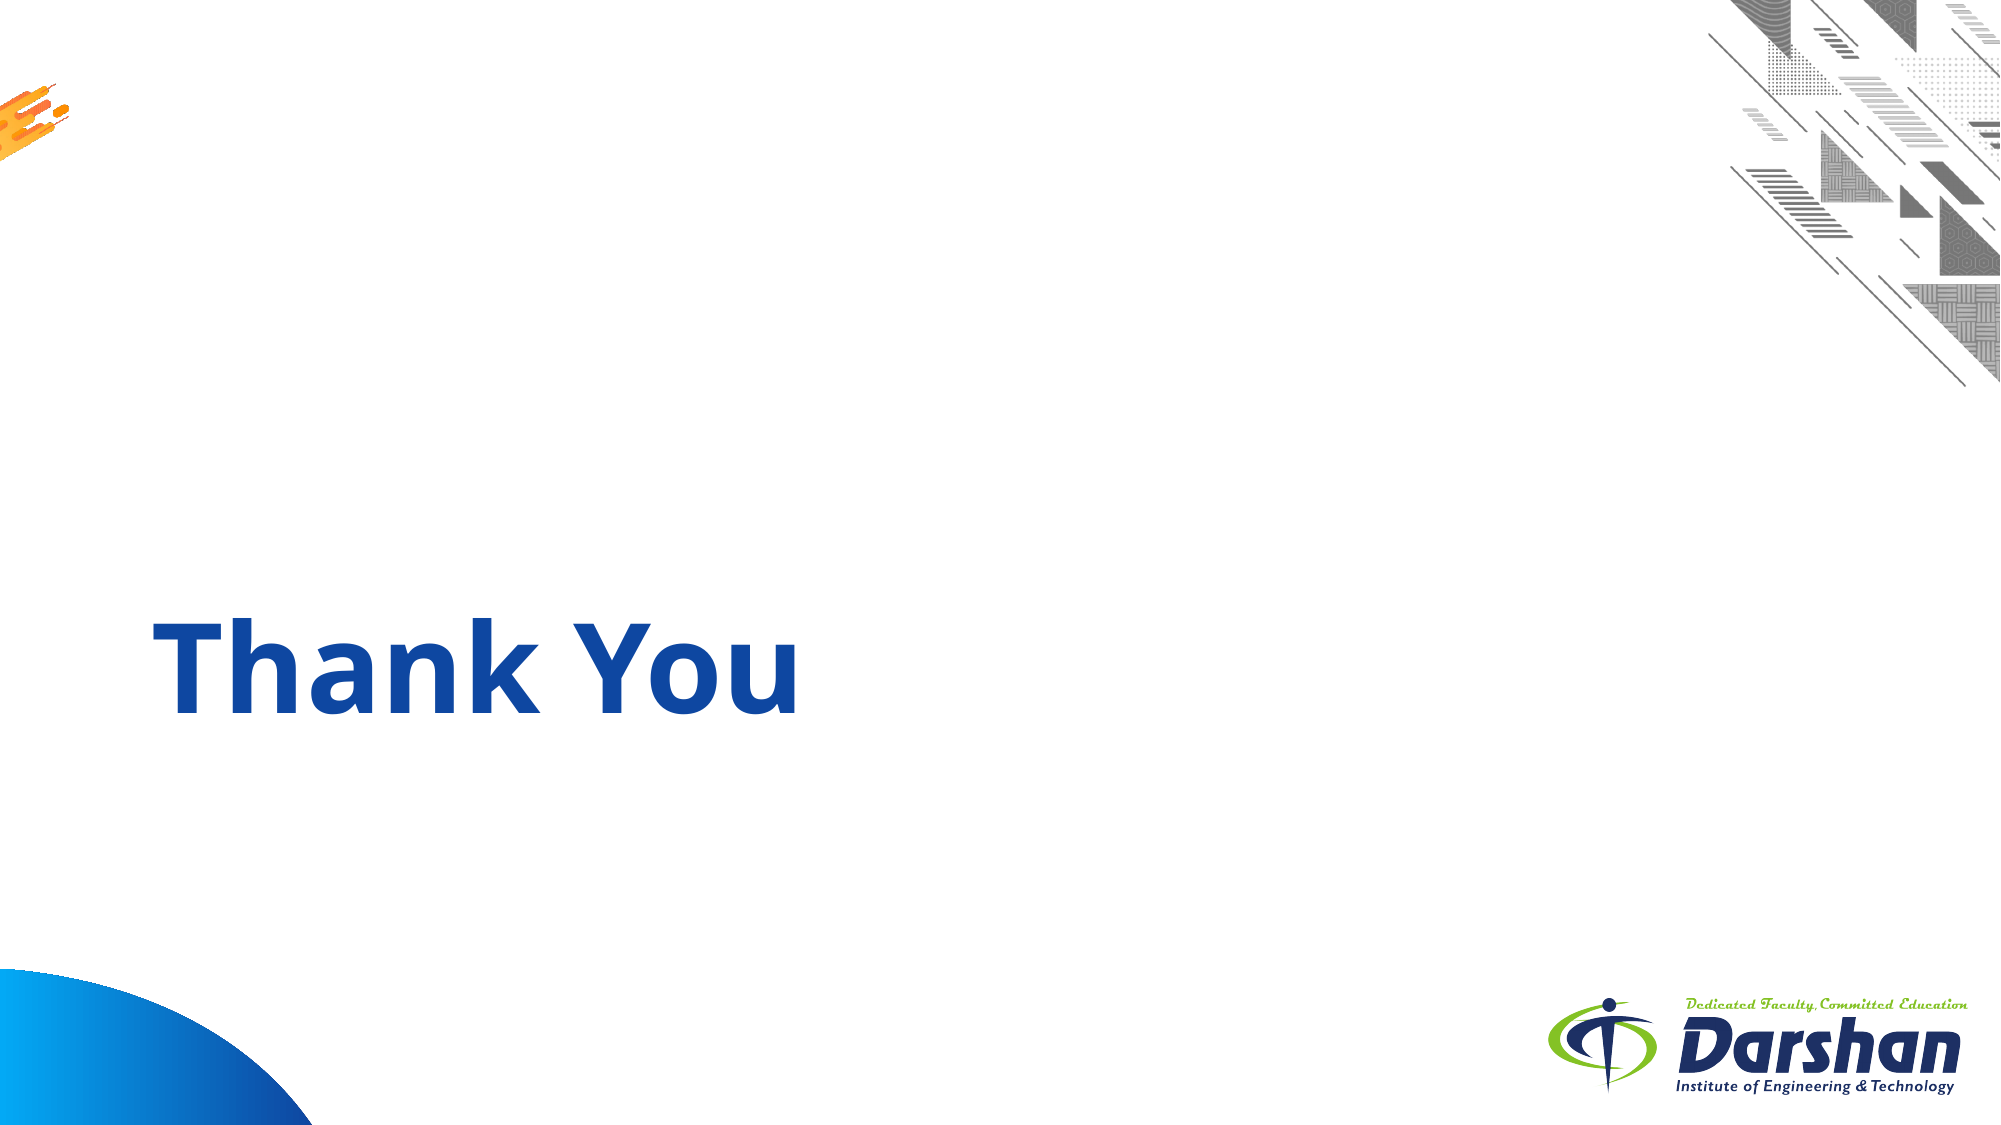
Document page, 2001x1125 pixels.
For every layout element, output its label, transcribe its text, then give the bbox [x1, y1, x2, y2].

title Thank You [136, 280, 1862, 749]
picture [0, 65, 90, 193]
picture [1548, 998, 1968, 1095]
